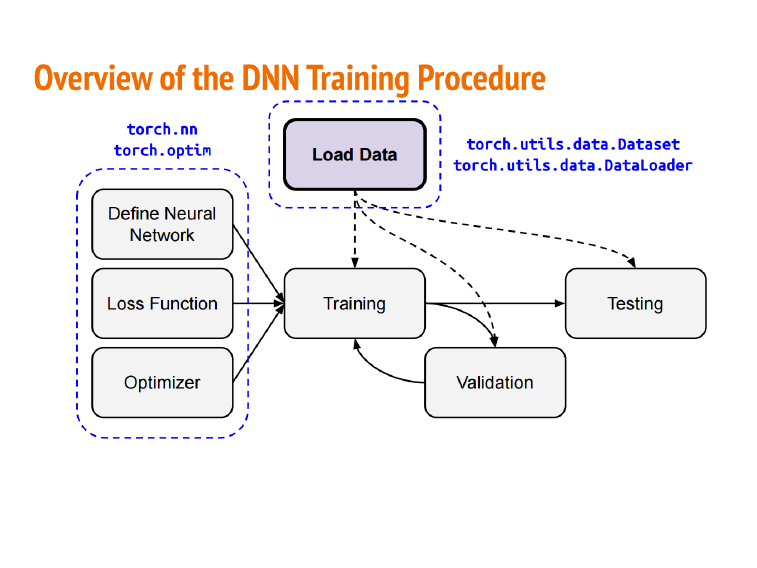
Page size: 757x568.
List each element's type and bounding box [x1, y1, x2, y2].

picture [23, 46, 733, 445]
